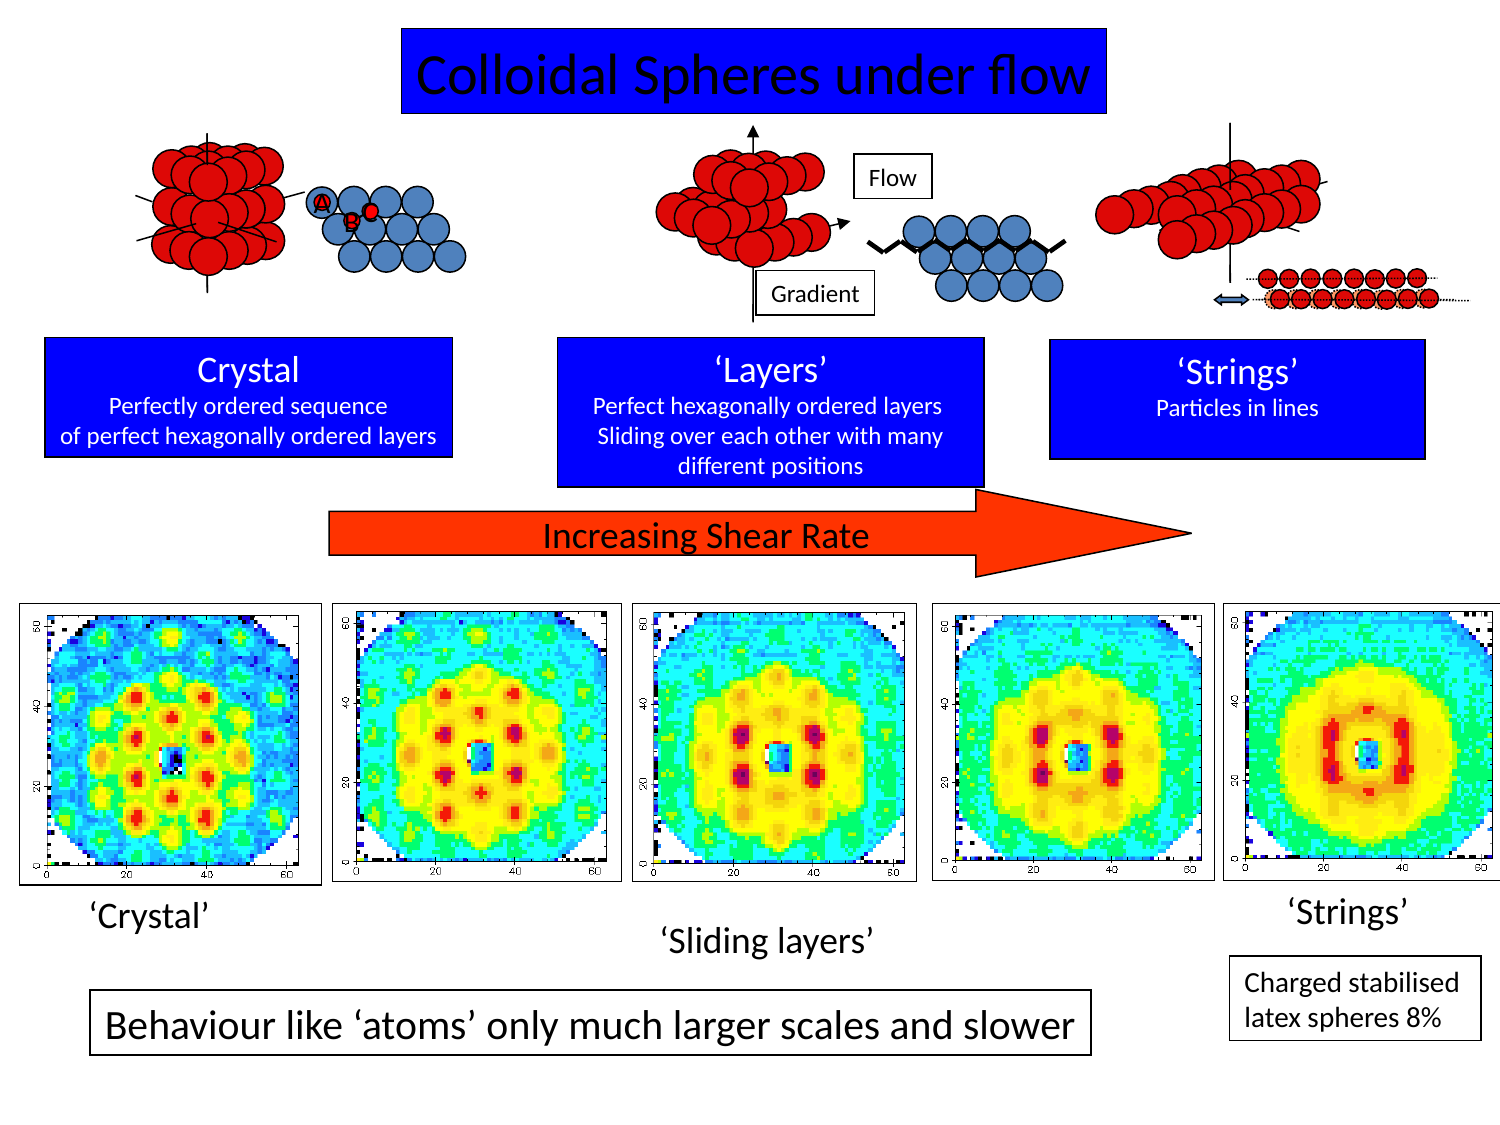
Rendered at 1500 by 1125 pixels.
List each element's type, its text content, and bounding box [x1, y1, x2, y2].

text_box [135, 122, 1328, 318]
text_box Behaviour like ‘atoms’ only much larger scales and slower [90, 1051, 1091, 1055]
text_box Crystal Perfectly ordered sequence of perfect hexagonally ordered layers [45, 337, 453, 458]
text_box Colloidal Spheres under flow [401, 28, 1107, 114]
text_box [1333, 268, 1471, 310]
text_box ‘Strings’ Particles in lines [1049, 339, 1426, 460]
text_box ‘Layers’ Perfect hexagonally ordered layers Sliding over each other with many different positions [557, 337, 985, 487]
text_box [20, 489, 1500, 1043]
